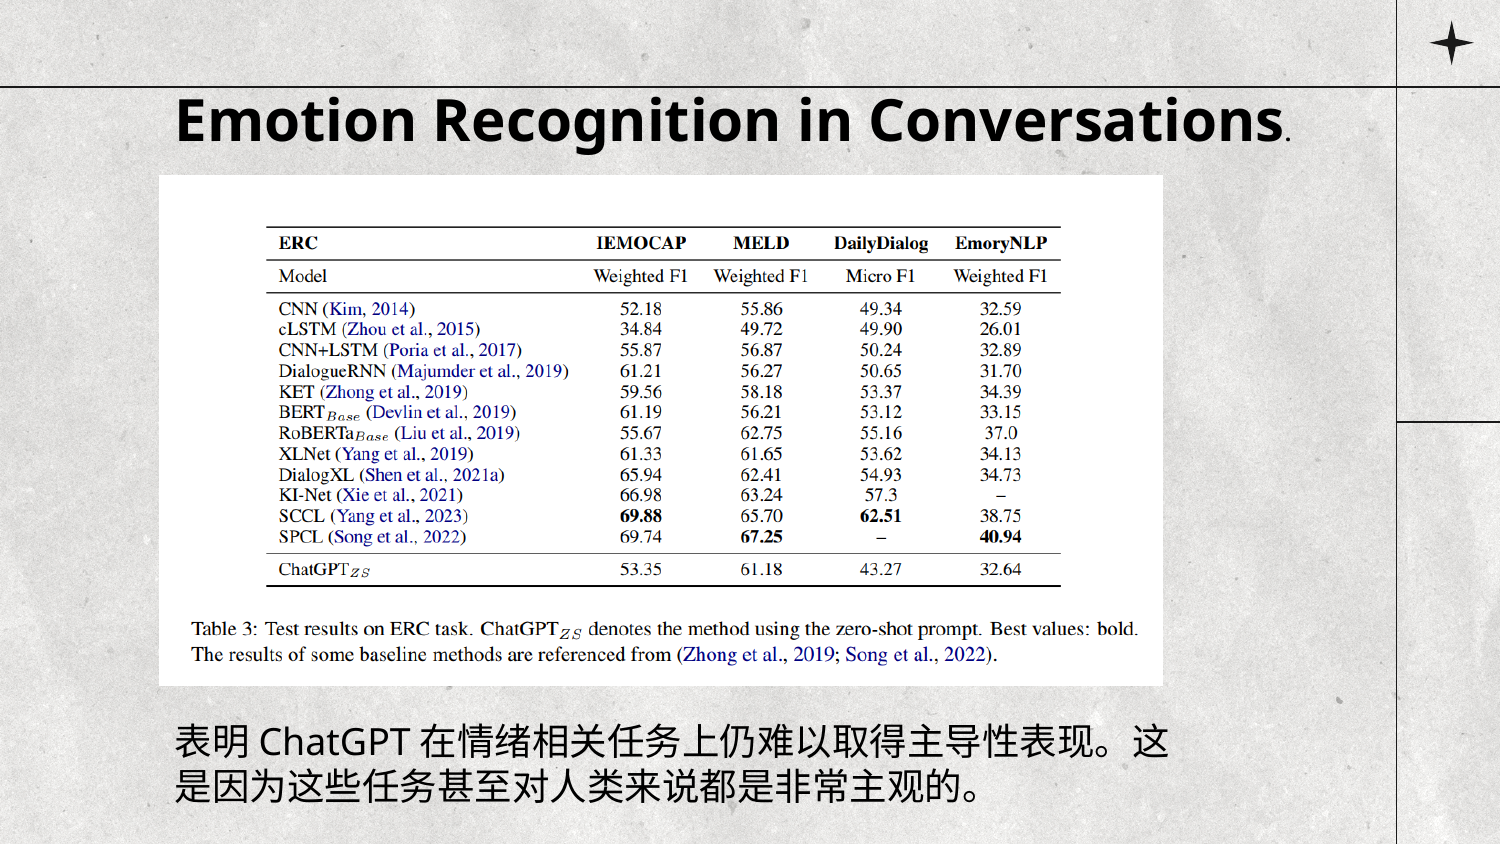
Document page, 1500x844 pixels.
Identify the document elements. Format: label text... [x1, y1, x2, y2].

picture [1397, 0, 1500, 86]
picture [0, 88, 1396, 844]
picture [1397, 88, 1500, 421]
picture [0, 0, 1396, 86]
title Emotion Recognition in Conversations. [118, 53, 1382, 259]
picture [1397, 423, 1500, 844]
text_box 表明ChatGPT在情绪相关任务上仍难以取得主导性表现。这是因为这些任务甚至对人类来说都是非常主观的。 [159, 710, 1203, 816]
